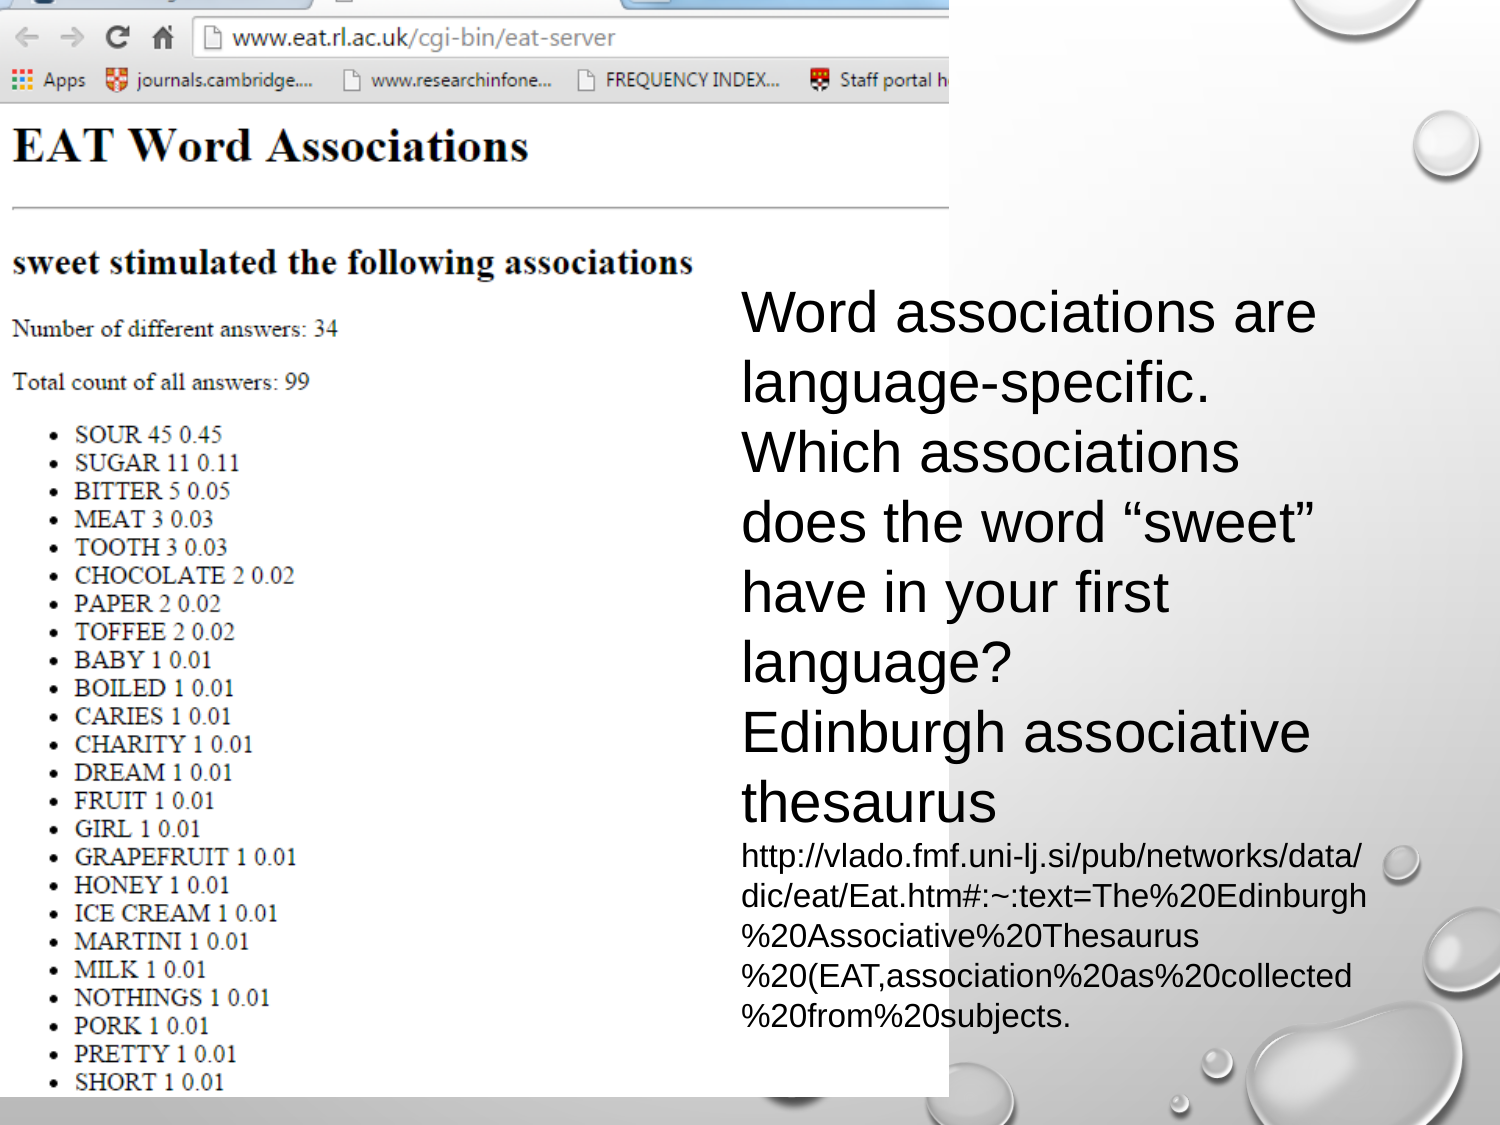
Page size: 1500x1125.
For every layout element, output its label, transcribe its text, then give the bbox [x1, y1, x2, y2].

picture [0, 0, 1500, 1125]
text_box Word associations are language-specific. Which associations does the word “sweet” have in your first language? Edinburgh associative thesaurus http://vlado.fmf.uni-lj.si/pub/networks/data/dic/eat/Eat.htm#:~:text=The%20Edinburgh%20Associative%20Thesaurus%20(EAT,association%20as%20collected%20from%20subjects. [955, 267, 1400, 1042]
